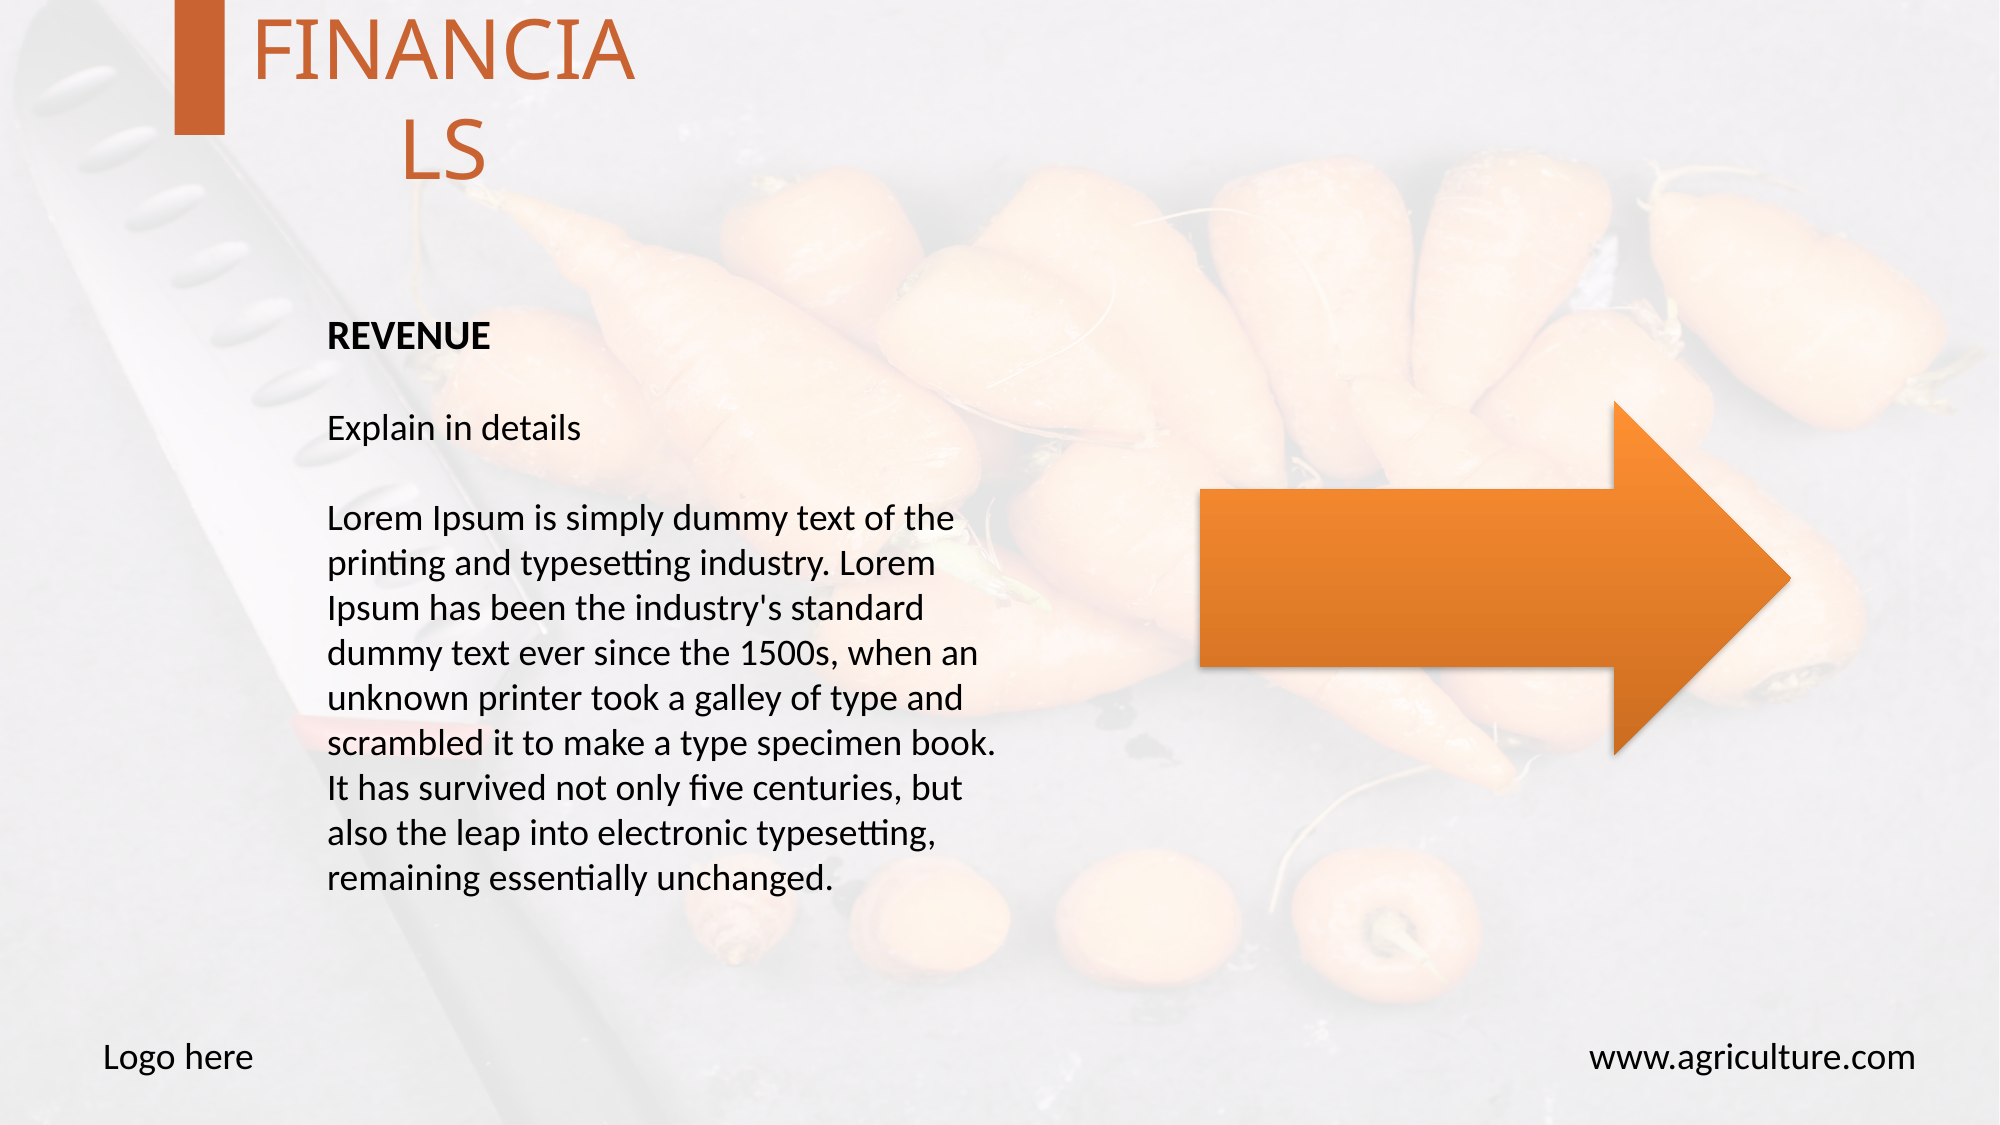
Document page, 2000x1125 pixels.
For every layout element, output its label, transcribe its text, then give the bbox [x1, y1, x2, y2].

text_box www.agriculture.com [1574, 1024, 1932, 1085]
text_box Logo here [88, 1024, 270, 1085]
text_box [1199, 299, 1792, 858]
text_box [173, 0, 227, 137]
title FINANCIALS [224, 24, 663, 167]
text_box REVENUE Explain in details Lorem Ipsum is simply dummy text of the printing and typesetting industry. Lorem Ipsum has been the industry's standard dummy text ever since the 1500s, when an unknown printer took a galley of type and scrambled it to make a type specimen book. It has survived not only five centuries, but also the leap into electronic typesetting, remaining essentially unchanged. [312, 299, 1025, 905]
